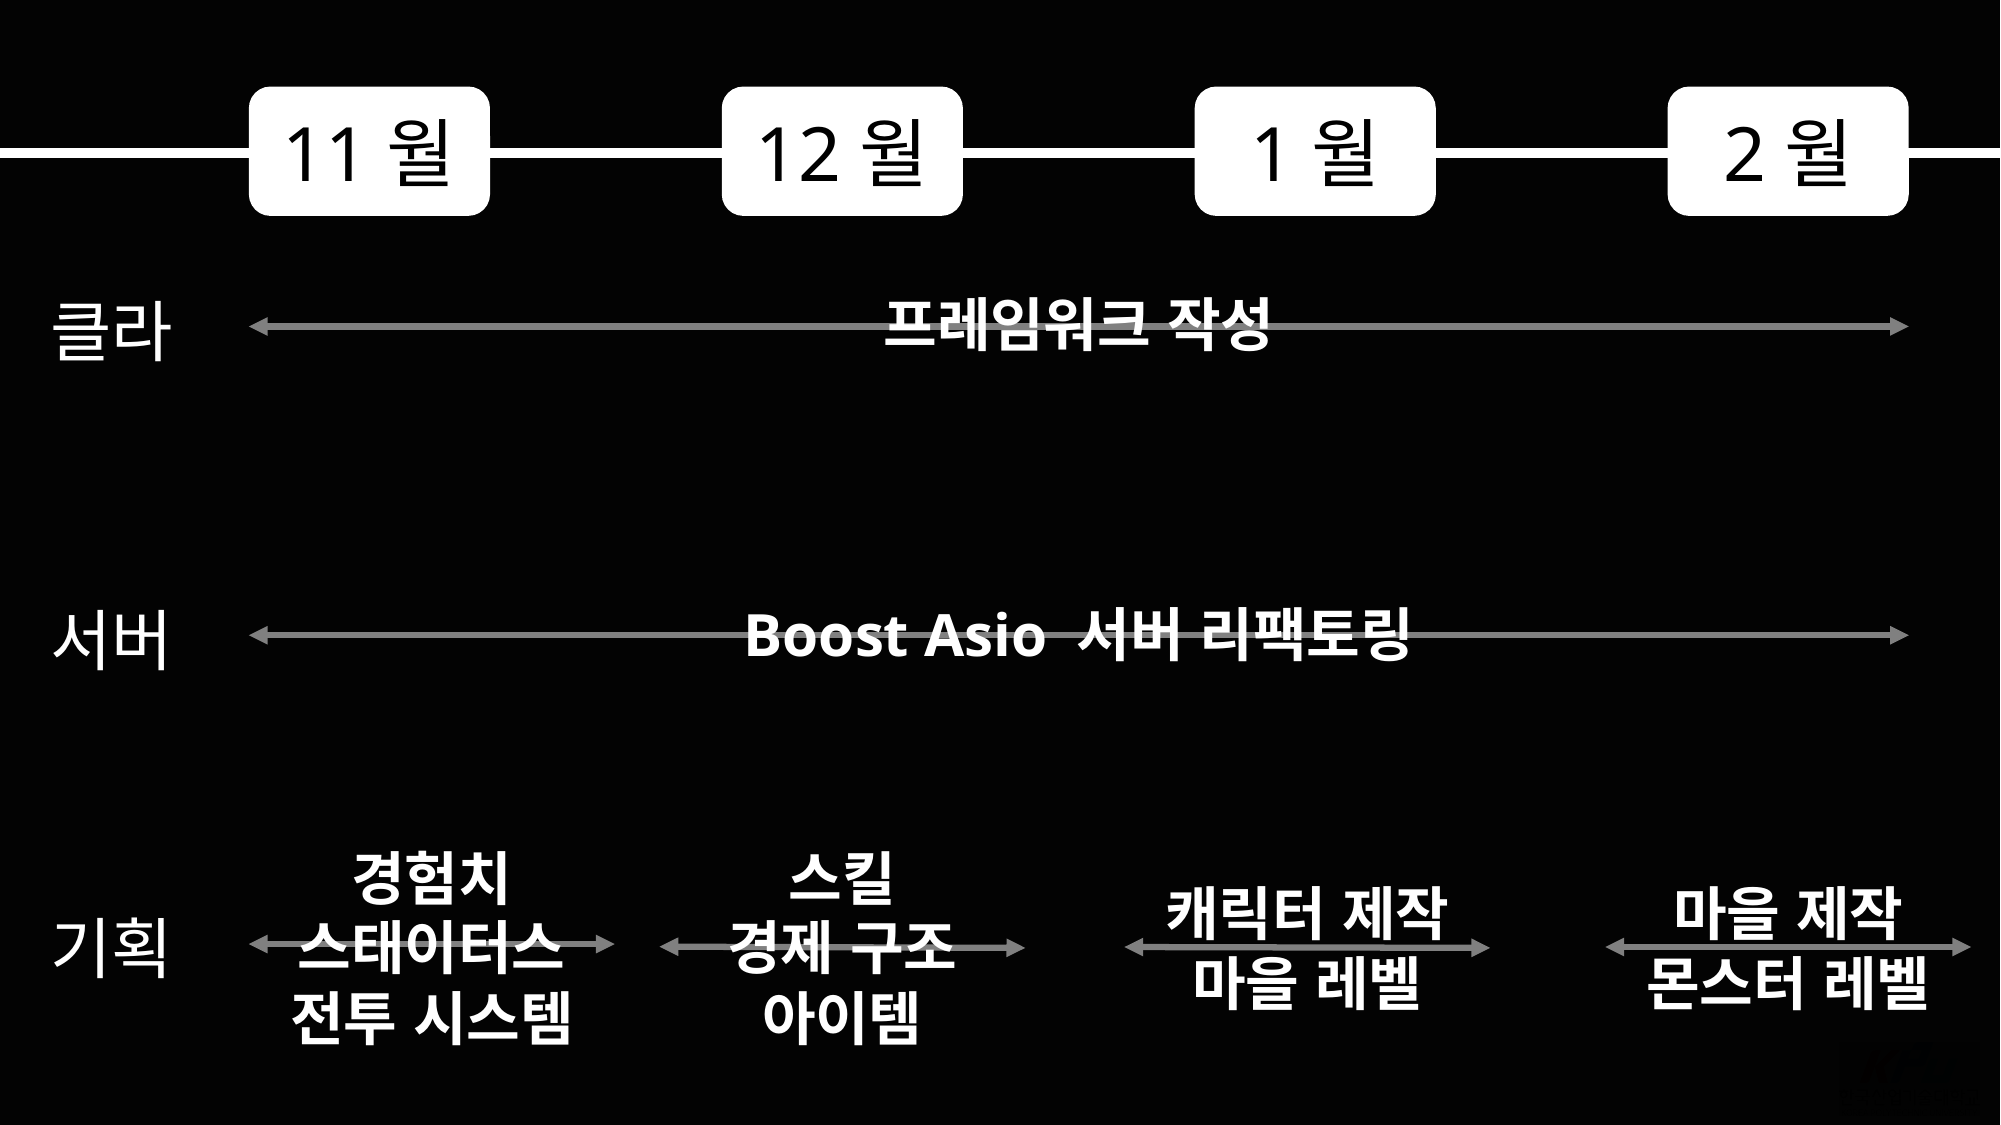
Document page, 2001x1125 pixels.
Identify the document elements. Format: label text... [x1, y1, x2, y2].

text_box 경험치 스태이터스 전투 시스템 [248, 945, 615, 1059]
text_box 1월 [1193, 85, 1437, 153]
text_box 12월 [720, 154, 964, 217]
text_box 클라 [35, 282, 189, 377]
text_box 마을 제작 몬스터 레벨 [1605, 948, 1972, 1025]
text_box 12월 [720, 85, 964, 153]
text_box 캐릭터 제작 마을 레벨 [1124, 948, 1491, 1025]
text_box 서버 [35, 591, 189, 686]
text_box 11월 [247, 154, 492, 217]
text_box 경험치 스태이터스 전투 시스템 [248, 834, 615, 944]
text_box 11월 [247, 85, 492, 153]
text_box 마을 제작 몬스터 레벨 [1605, 869, 1972, 947]
text_box 스킬 경제 구조 아이템 [659, 834, 1026, 947]
text_box Boost Asio 서버 리팩토링 [248, 591, 1909, 635]
text_box 스킬 경제 구조 아이템 [659, 948, 1026, 1059]
text_box [0, 0, 2000, 148]
text_box 캐릭터 제작 마을 레벨 [1124, 869, 1491, 947]
text_box 2월 [1666, 85, 1910, 153]
text_box 1월 [1193, 154, 1437, 217]
text_box [0, 158, 2000, 1125]
text_box 기획 [35, 899, 189, 995]
text_box 2월 [1666, 154, 1910, 217]
text_box 프레임워크 작성 [248, 281, 1909, 326]
text_box Boost Asio 서버 리팩토링 [248, 636, 1909, 676]
text_box 프레임워크 작성 [248, 327, 1909, 366]
